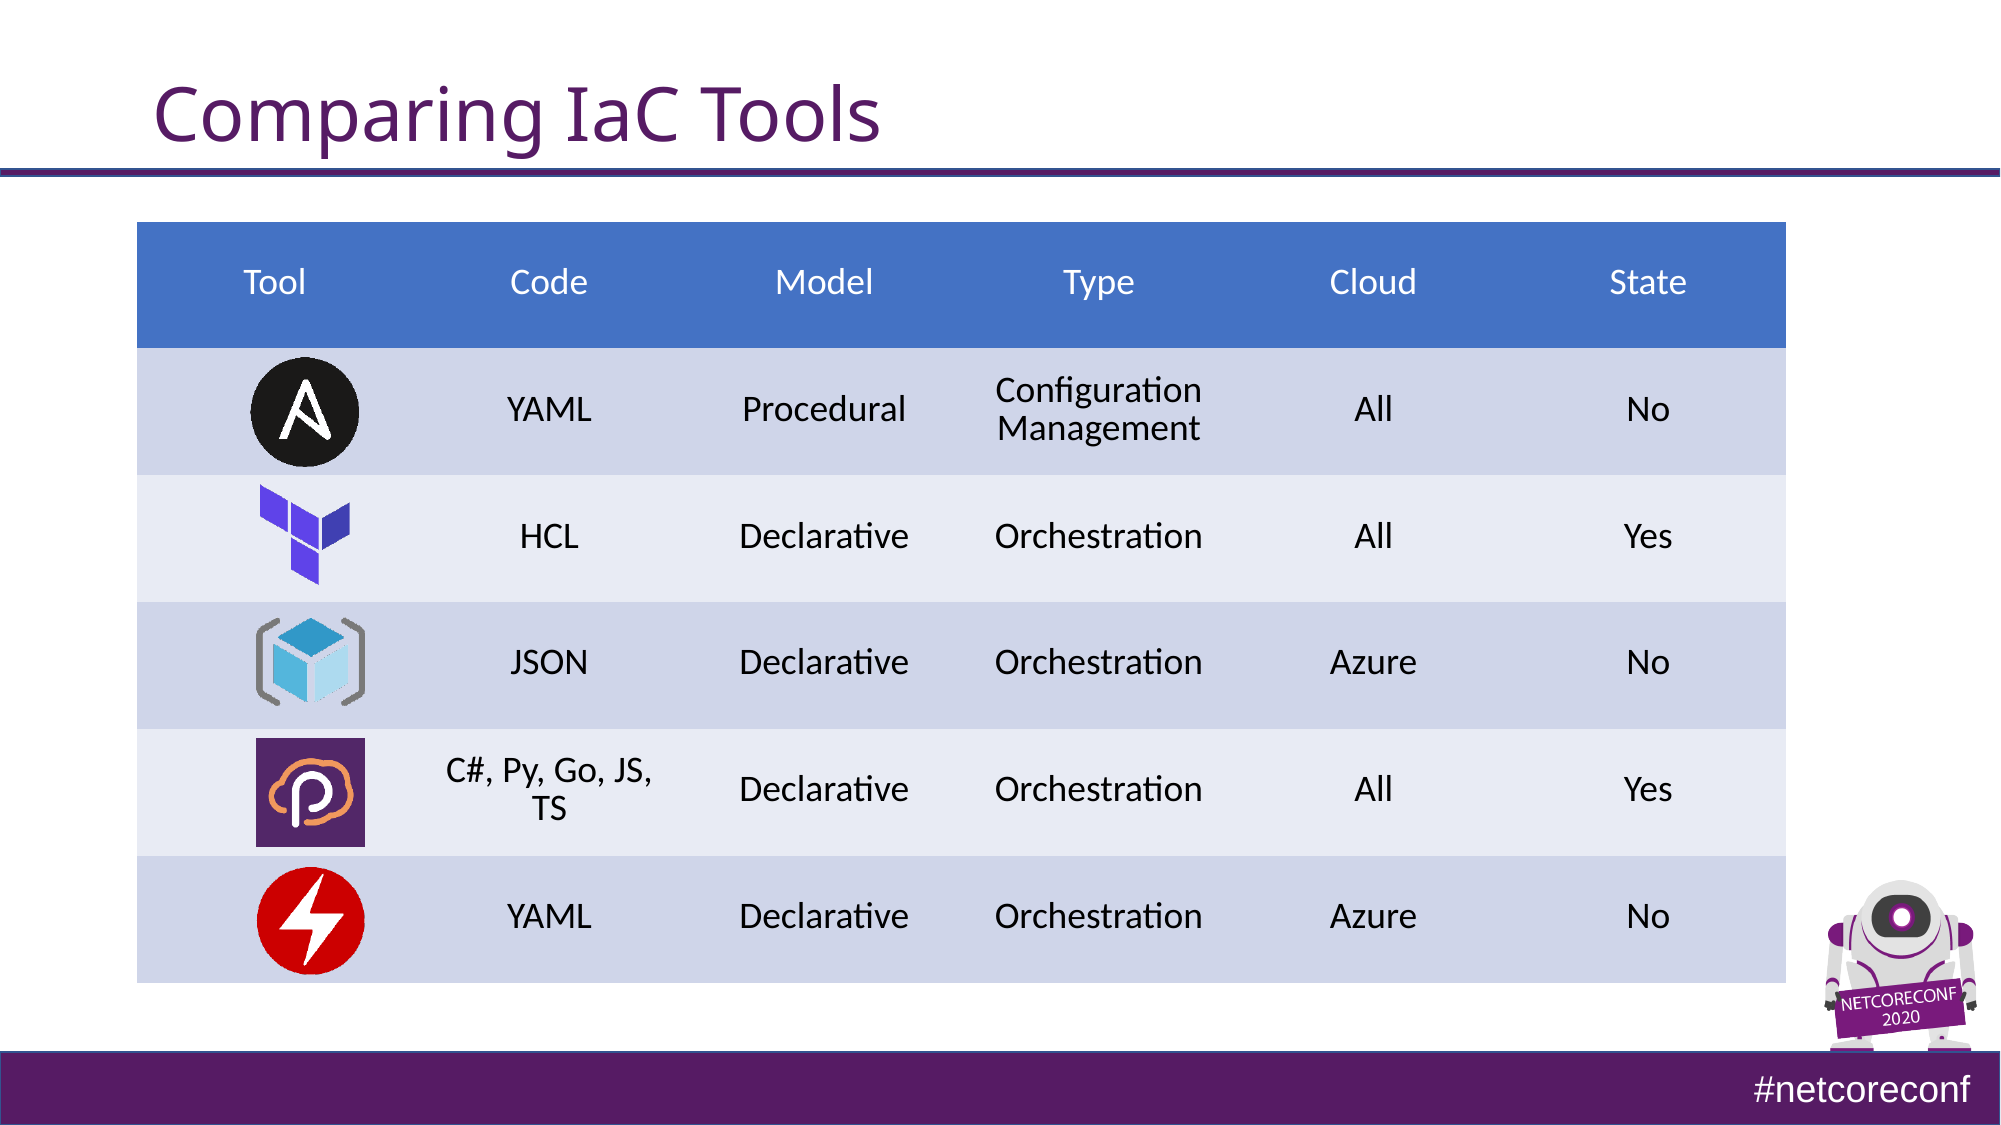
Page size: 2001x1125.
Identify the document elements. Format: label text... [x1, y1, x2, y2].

table_cell Orchestration [962, 475, 1236, 602]
table_cell Declarative [687, 856, 962, 983]
table_cell Orchestration [962, 856, 1236, 983]
table_cell Configuration Management [962, 348, 1236, 475]
title Comparing IaC Tools [137, 20, 1863, 213]
table_cell C#, Py, Go, JS, TS [412, 729, 687, 856]
table_cell [137, 348, 412, 475]
table_header Code [412, 222, 687, 348]
table_header Cloud [1236, 222, 1511, 348]
table_cell Declarative [687, 475, 962, 602]
table_cell Orchestration [962, 602, 1236, 729]
table_cell [137, 729, 412, 856]
table_cell Yes [1511, 475, 1786, 602]
picture [250, 357, 359, 467]
table_header State [1511, 222, 1786, 348]
table_header Tool [137, 222, 412, 348]
table_cell No [1511, 348, 1786, 475]
table_cell [137, 602, 412, 729]
table_cell No [1511, 602, 1786, 729]
picture [256, 738, 365, 847]
picture [256, 866, 365, 975]
picture [256, 617, 365, 706]
table_cell Procedural [687, 348, 962, 475]
table_cell Declarative [687, 729, 962, 856]
table_cell Orchestration [962, 729, 1236, 856]
table_cell [137, 856, 412, 983]
table_cell HCL [412, 475, 687, 602]
table_cell Declarative [687, 602, 962, 729]
table_cell YAML [412, 856, 687, 983]
table_cell Yes [1511, 729, 1786, 856]
picture [1824, 880, 1977, 1051]
table_header Model [687, 222, 962, 348]
table_cell All [1236, 729, 1511, 856]
table_cell Azure [1236, 856, 1511, 983]
table_cell [137, 475, 412, 602]
picture [244, 474, 365, 595]
table_cell YAML [412, 348, 687, 475]
table_cell All [1236, 475, 1511, 602]
table_cell Azure [1236, 602, 1511, 729]
table_cell JSON [412, 602, 687, 729]
table_cell No [1511, 856, 1786, 983]
table_header Type [962, 222, 1236, 348]
table_cell All [1236, 348, 1511, 475]
